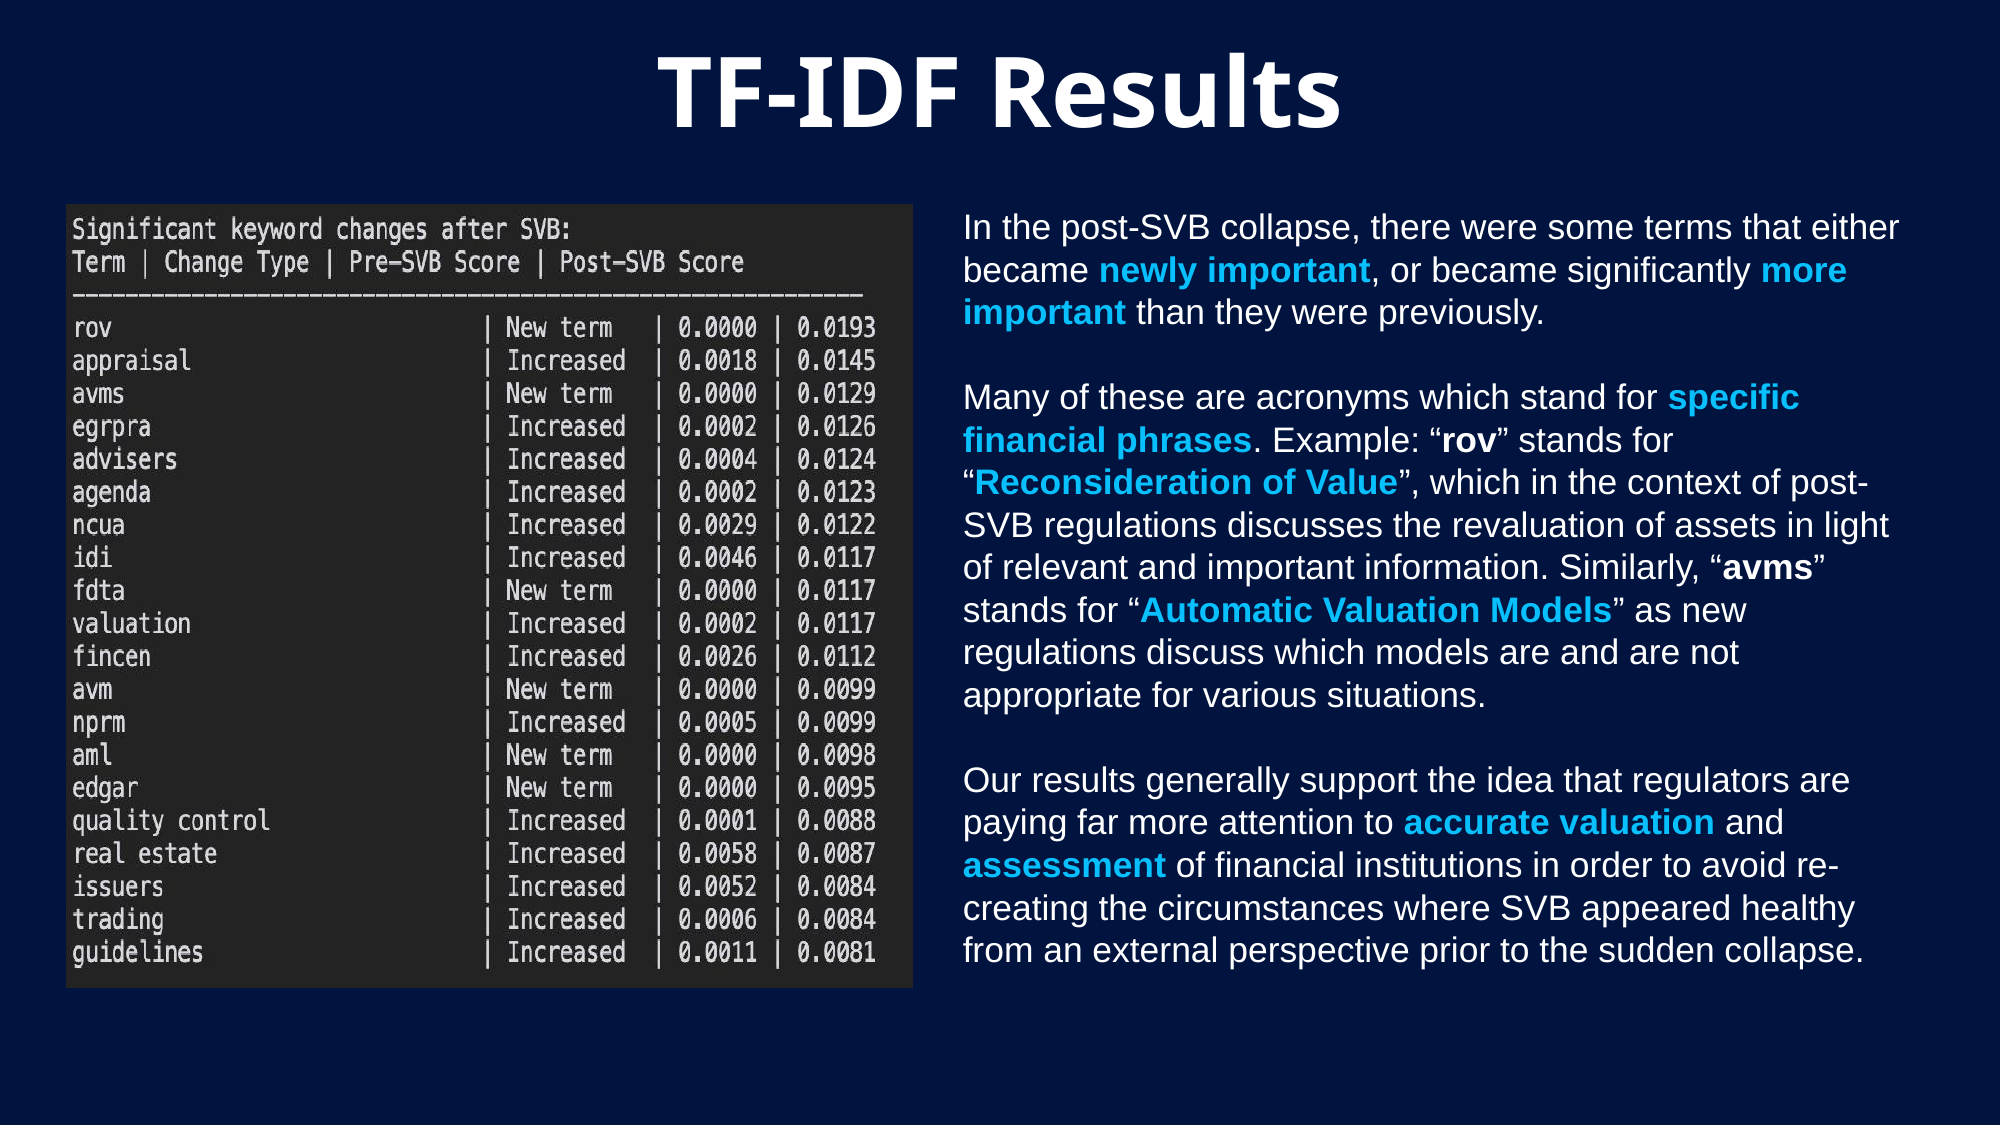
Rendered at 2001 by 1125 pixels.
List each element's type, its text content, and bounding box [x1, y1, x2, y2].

text_box TF-IDF Results [0, 42, 2000, 132]
picture [65, 203, 914, 989]
text_box In the post-SVB collapse, there were some terms that either became newly important, or became significantly more important than they were previously. Many of these are acronyms which stand for specific financial phrases. Example: “rov” stands for “Reconsideration of Value”, which in the context of post-SVB regulations discusses the revaluation of assets in light of relevant and important information. Similarly, “avms” stands for “Automatic Valuation Models” as new regulations discuss which models are and are not appropriate for various situations. Our results generally support the idea that regulators are paying far more attention to accurate valuation and assessment of financial institutions in order to avoid re-creating the circumstances where SVB appeared healthy from an external perspective prior to the sudden collapse. [947, 189, 1928, 988]
